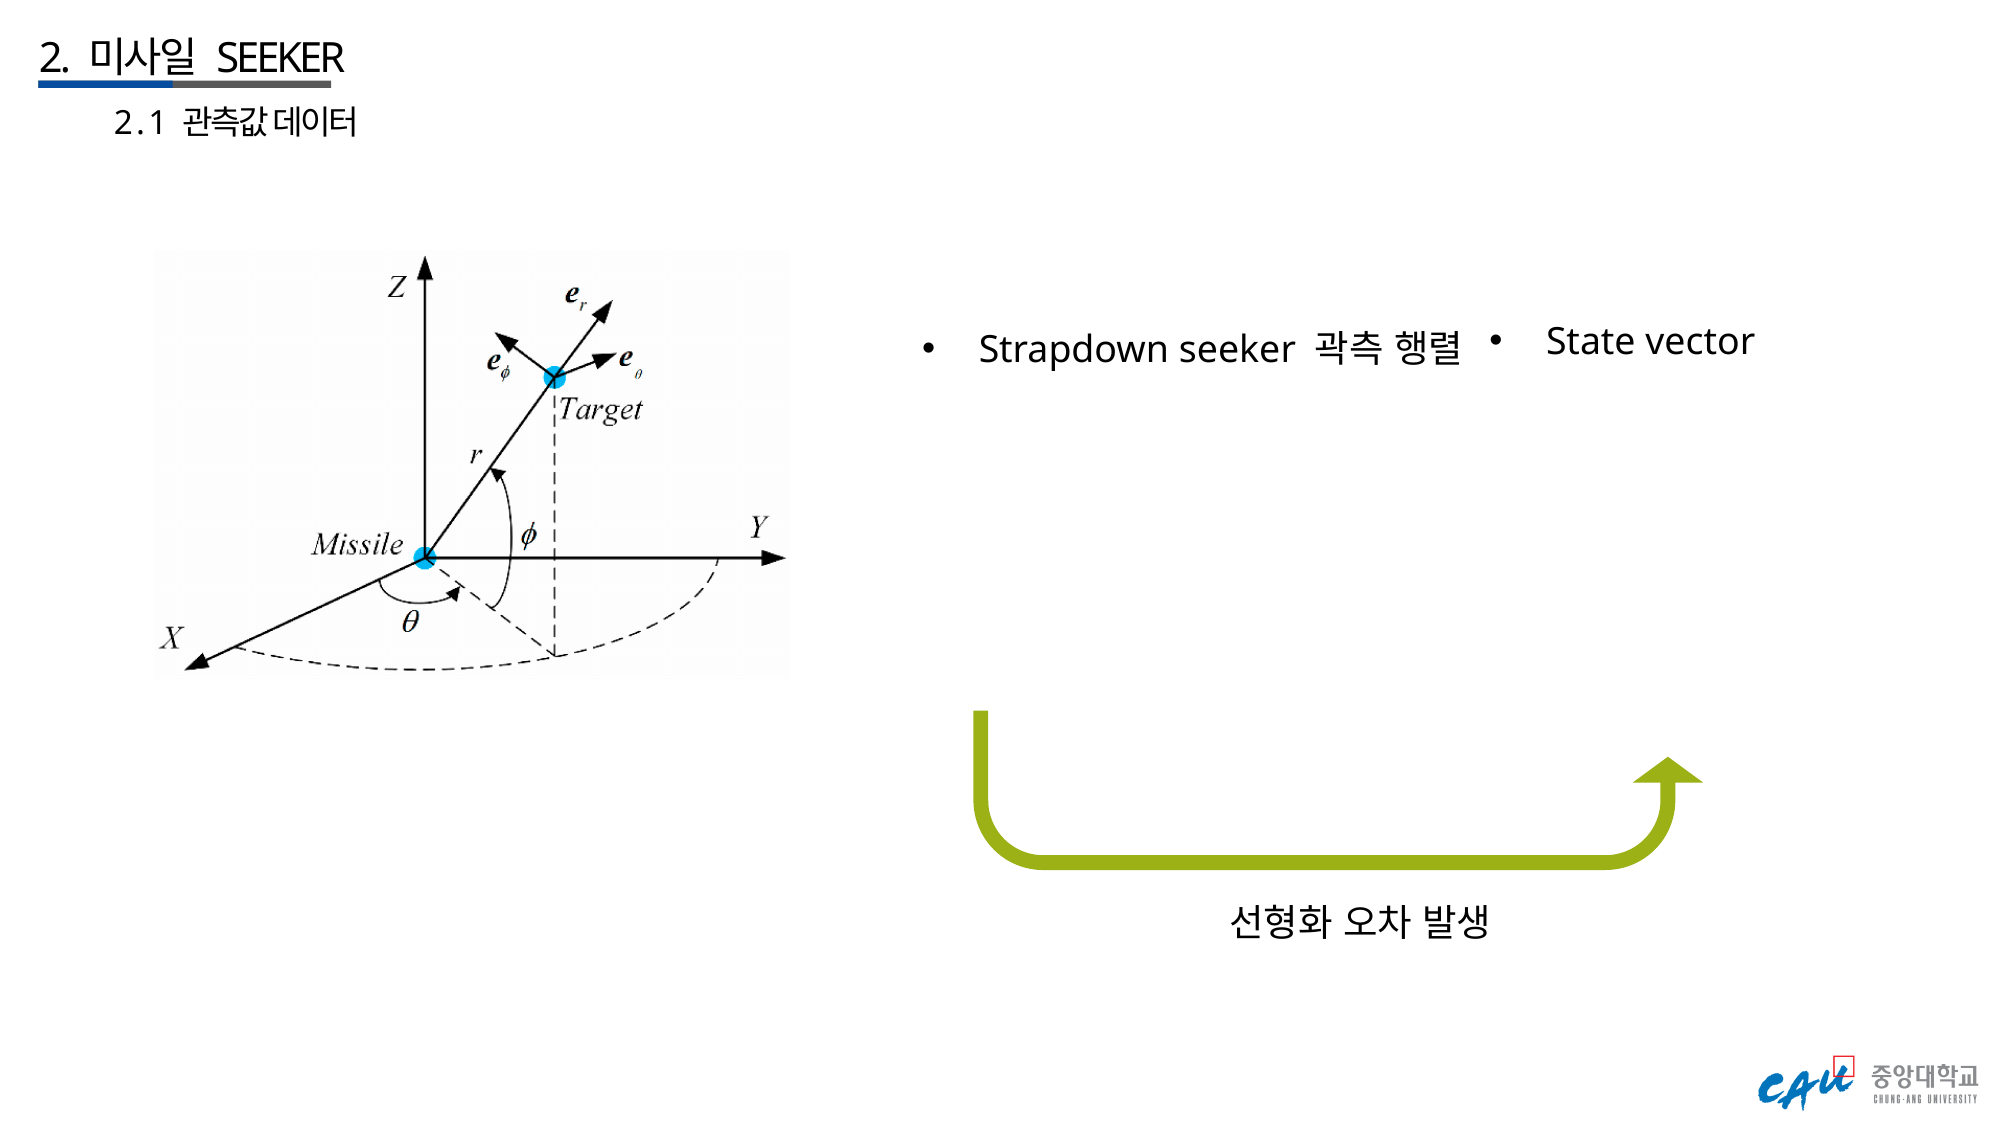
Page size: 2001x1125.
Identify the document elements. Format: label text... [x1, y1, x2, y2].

picture [152, 249, 790, 679]
picture [1758, 1055, 1979, 1113]
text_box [24, 23, 372, 143]
text_box 선형화 오차 발생 [1214, 891, 1518, 952]
text_box [972, 709, 1707, 872]
